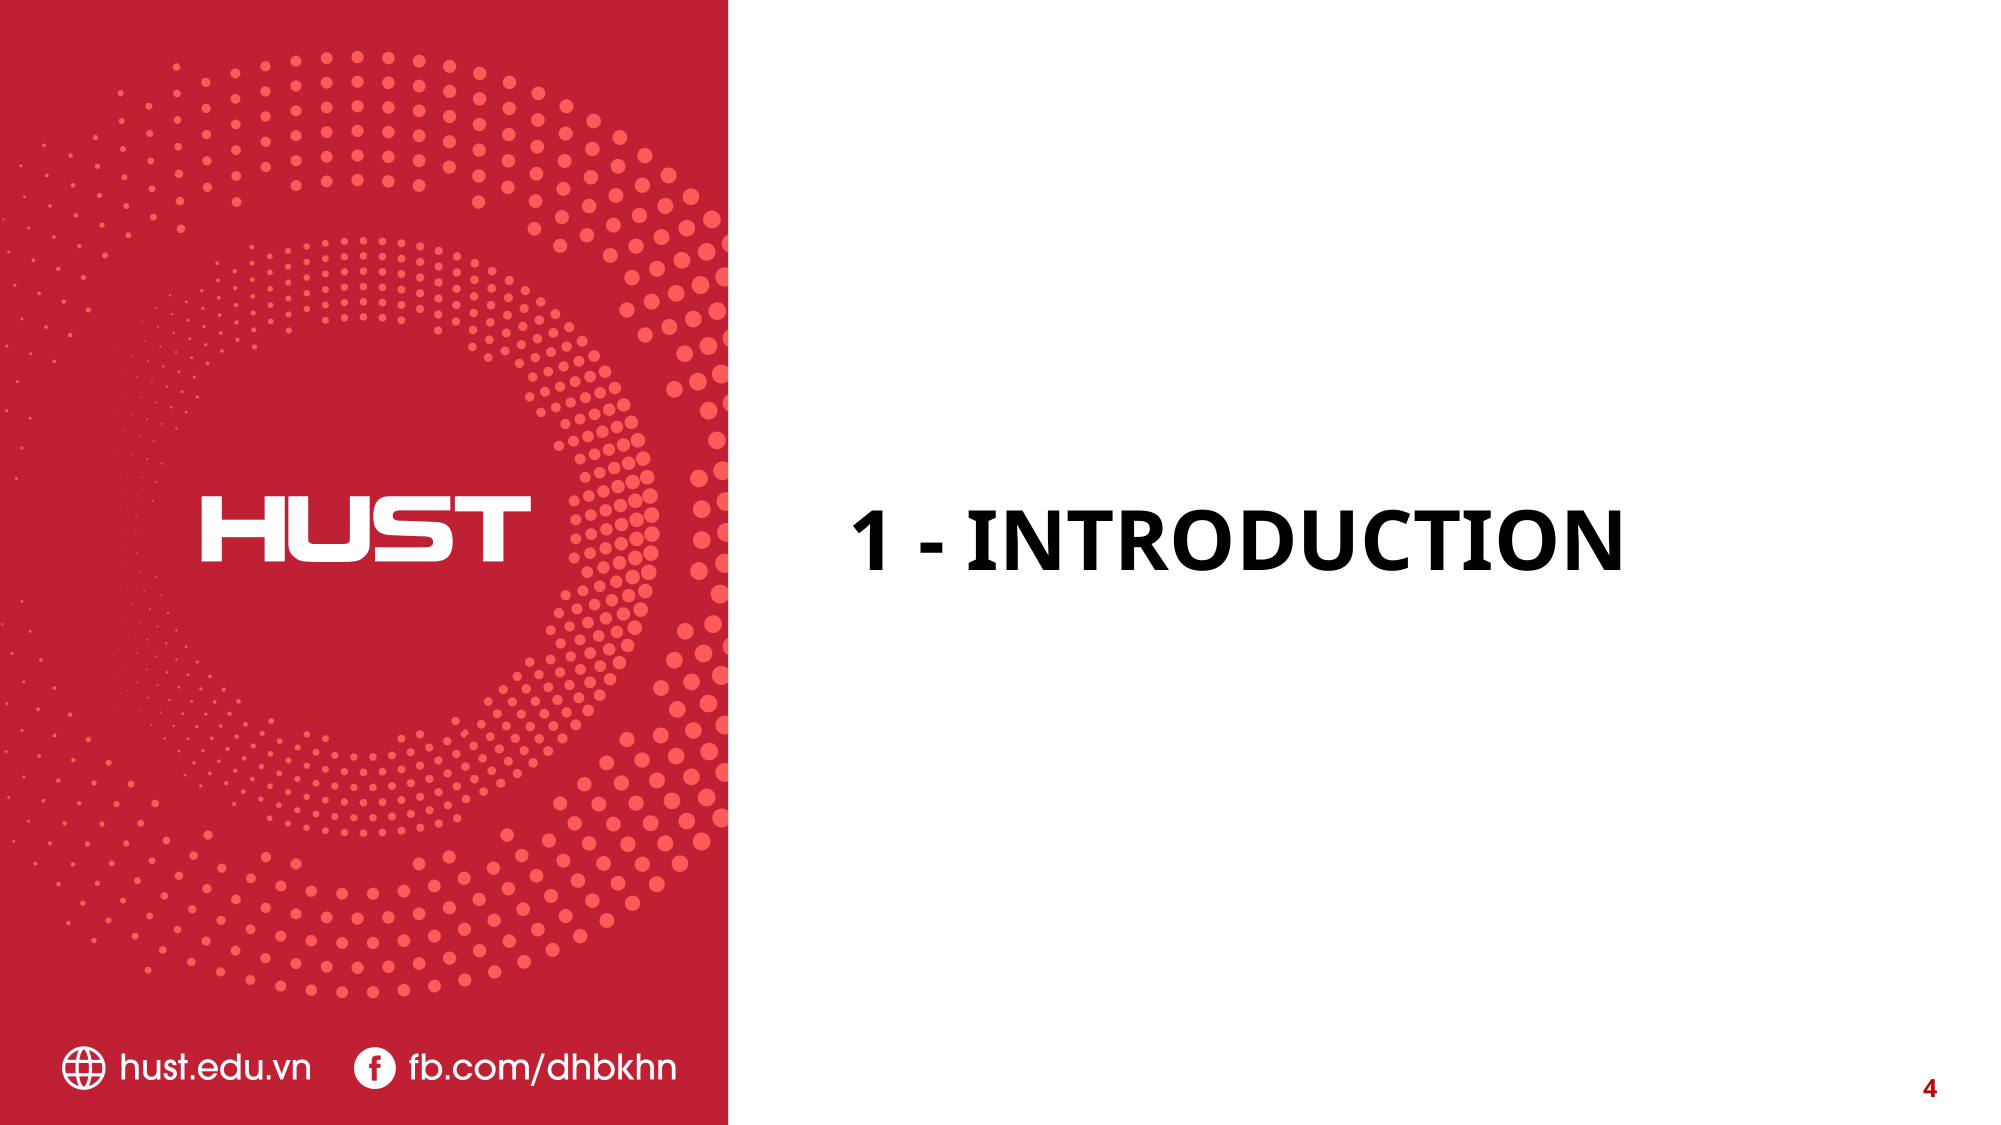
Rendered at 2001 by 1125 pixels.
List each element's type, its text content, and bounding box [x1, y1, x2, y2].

text_box 1 - INTRODUCTION [833, 479, 1866, 595]
picture [0, 0, 2001, 1125]
slide_number 4 [1502, 1065, 1953, 1125]
